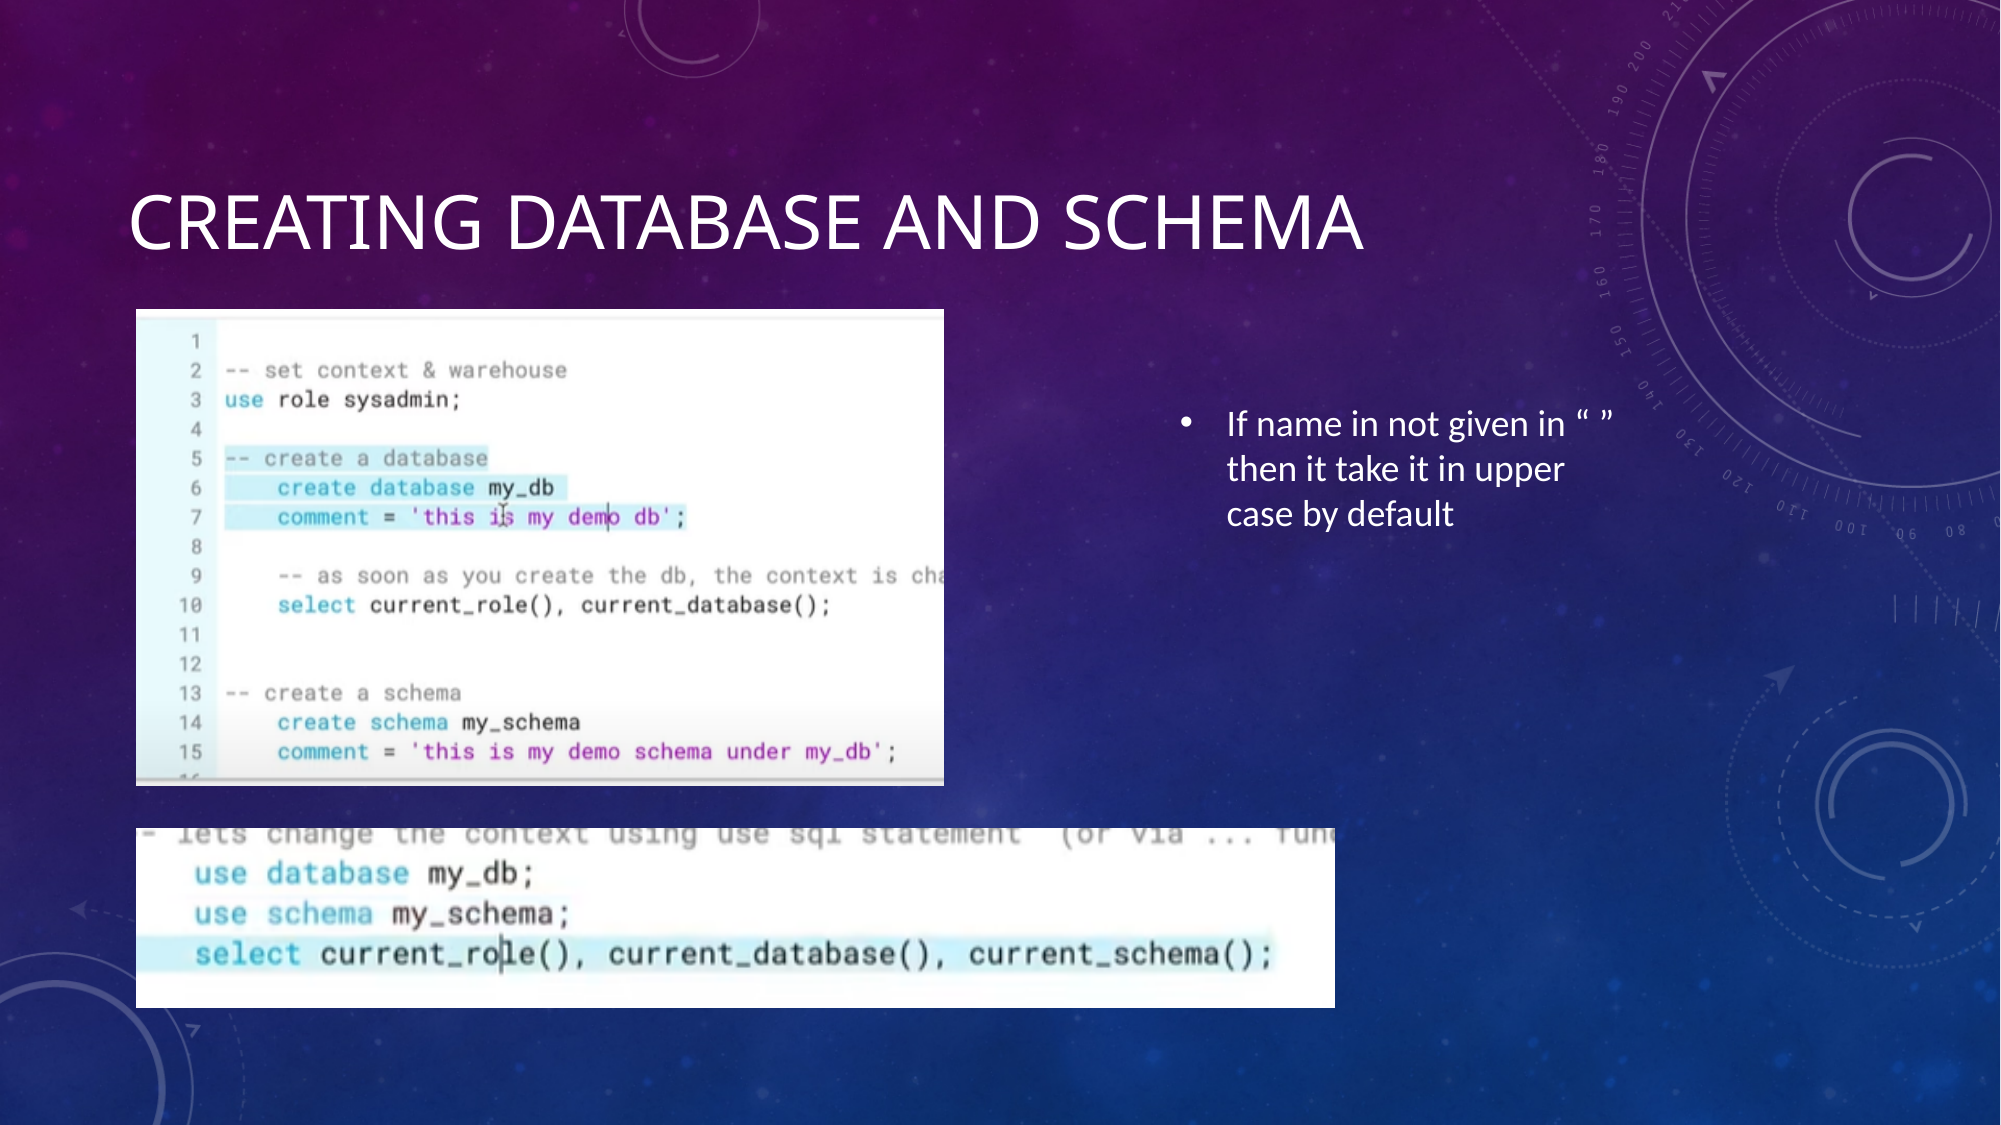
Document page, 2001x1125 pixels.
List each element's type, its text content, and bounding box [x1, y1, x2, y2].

list If name in not given in “ ” then it take it in upper case by default [1164, 342, 1654, 657]
picture [0, 0, 2001, 1125]
title Creating database and schema [112, 99, 1775, 339]
